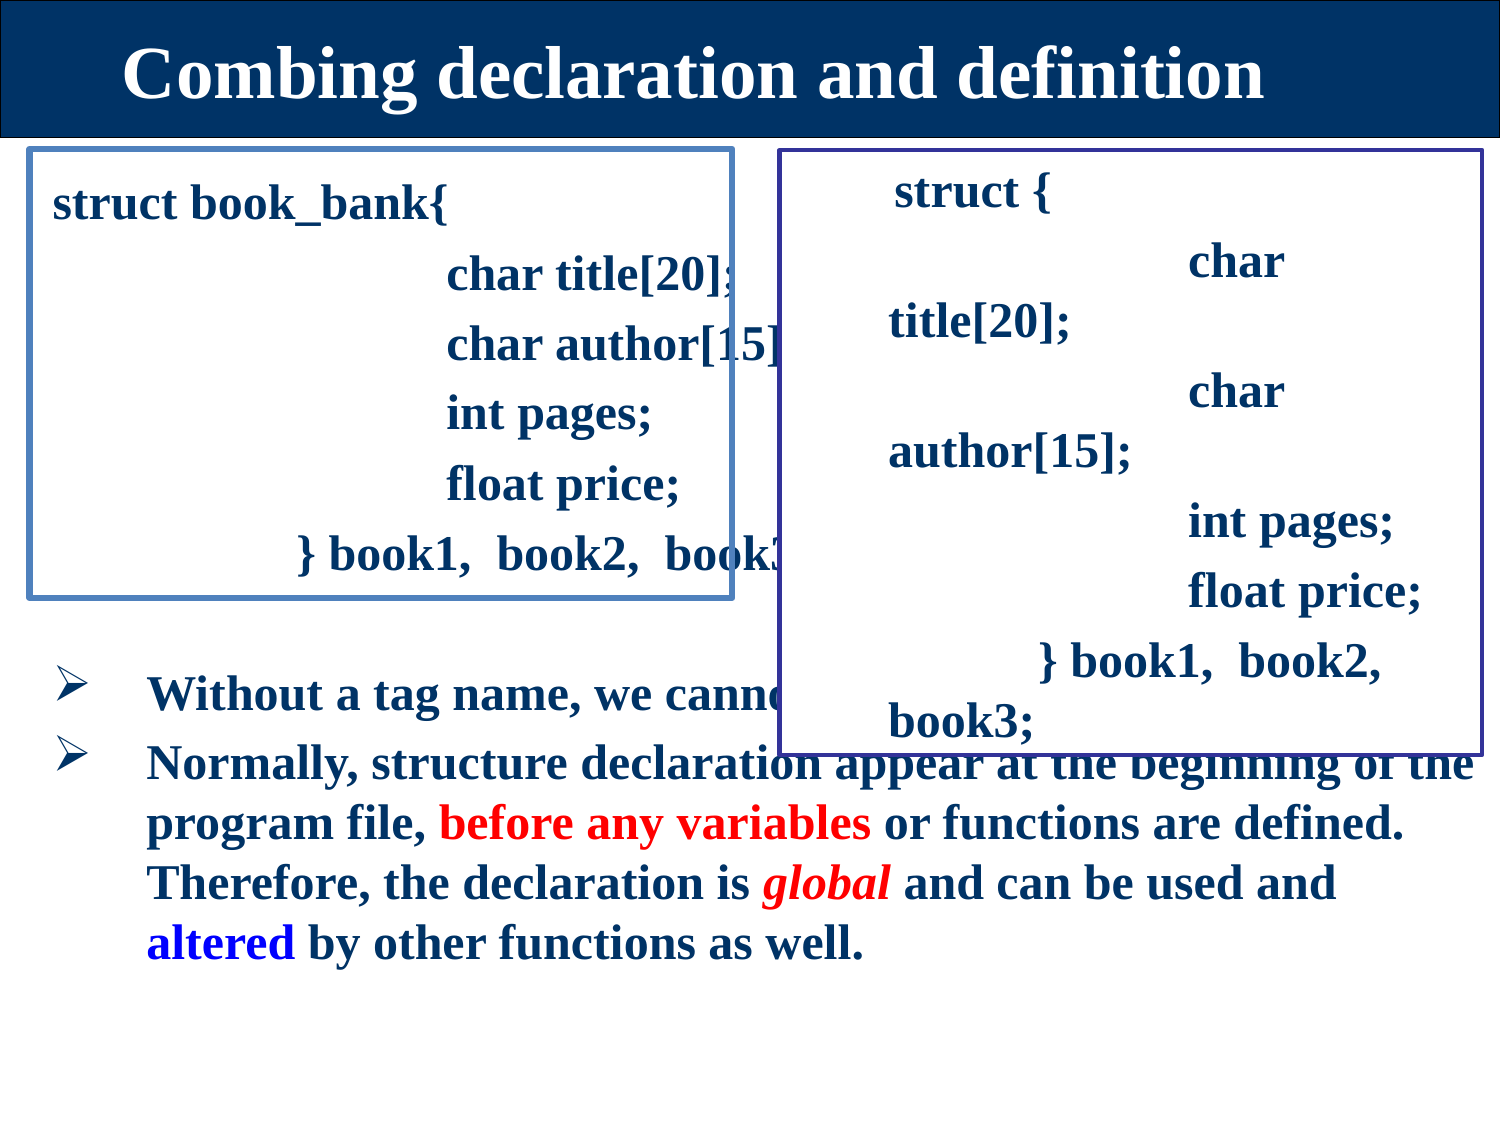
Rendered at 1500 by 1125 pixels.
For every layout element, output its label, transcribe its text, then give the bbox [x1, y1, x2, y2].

text_box [29, 149, 733, 598]
text_box struct { char title[20]; char author[15]; int pages; float price; } book1, book2, book3; [777, 148, 1484, 757]
list struct book_bank{ char title[20]; char author[15]; int pages; float price; } book1, book2, book3; Without a tag name, we cannot use it for future declarations. Normally, structure declaration appear at the beginning of the program file, before any variables or functions are defined. Therefore, the declaration is global and can be used and altered by other functions as well. [37, 162, 1500, 1088]
title Combing declaration and definition [37, 12, 1350, 125]
